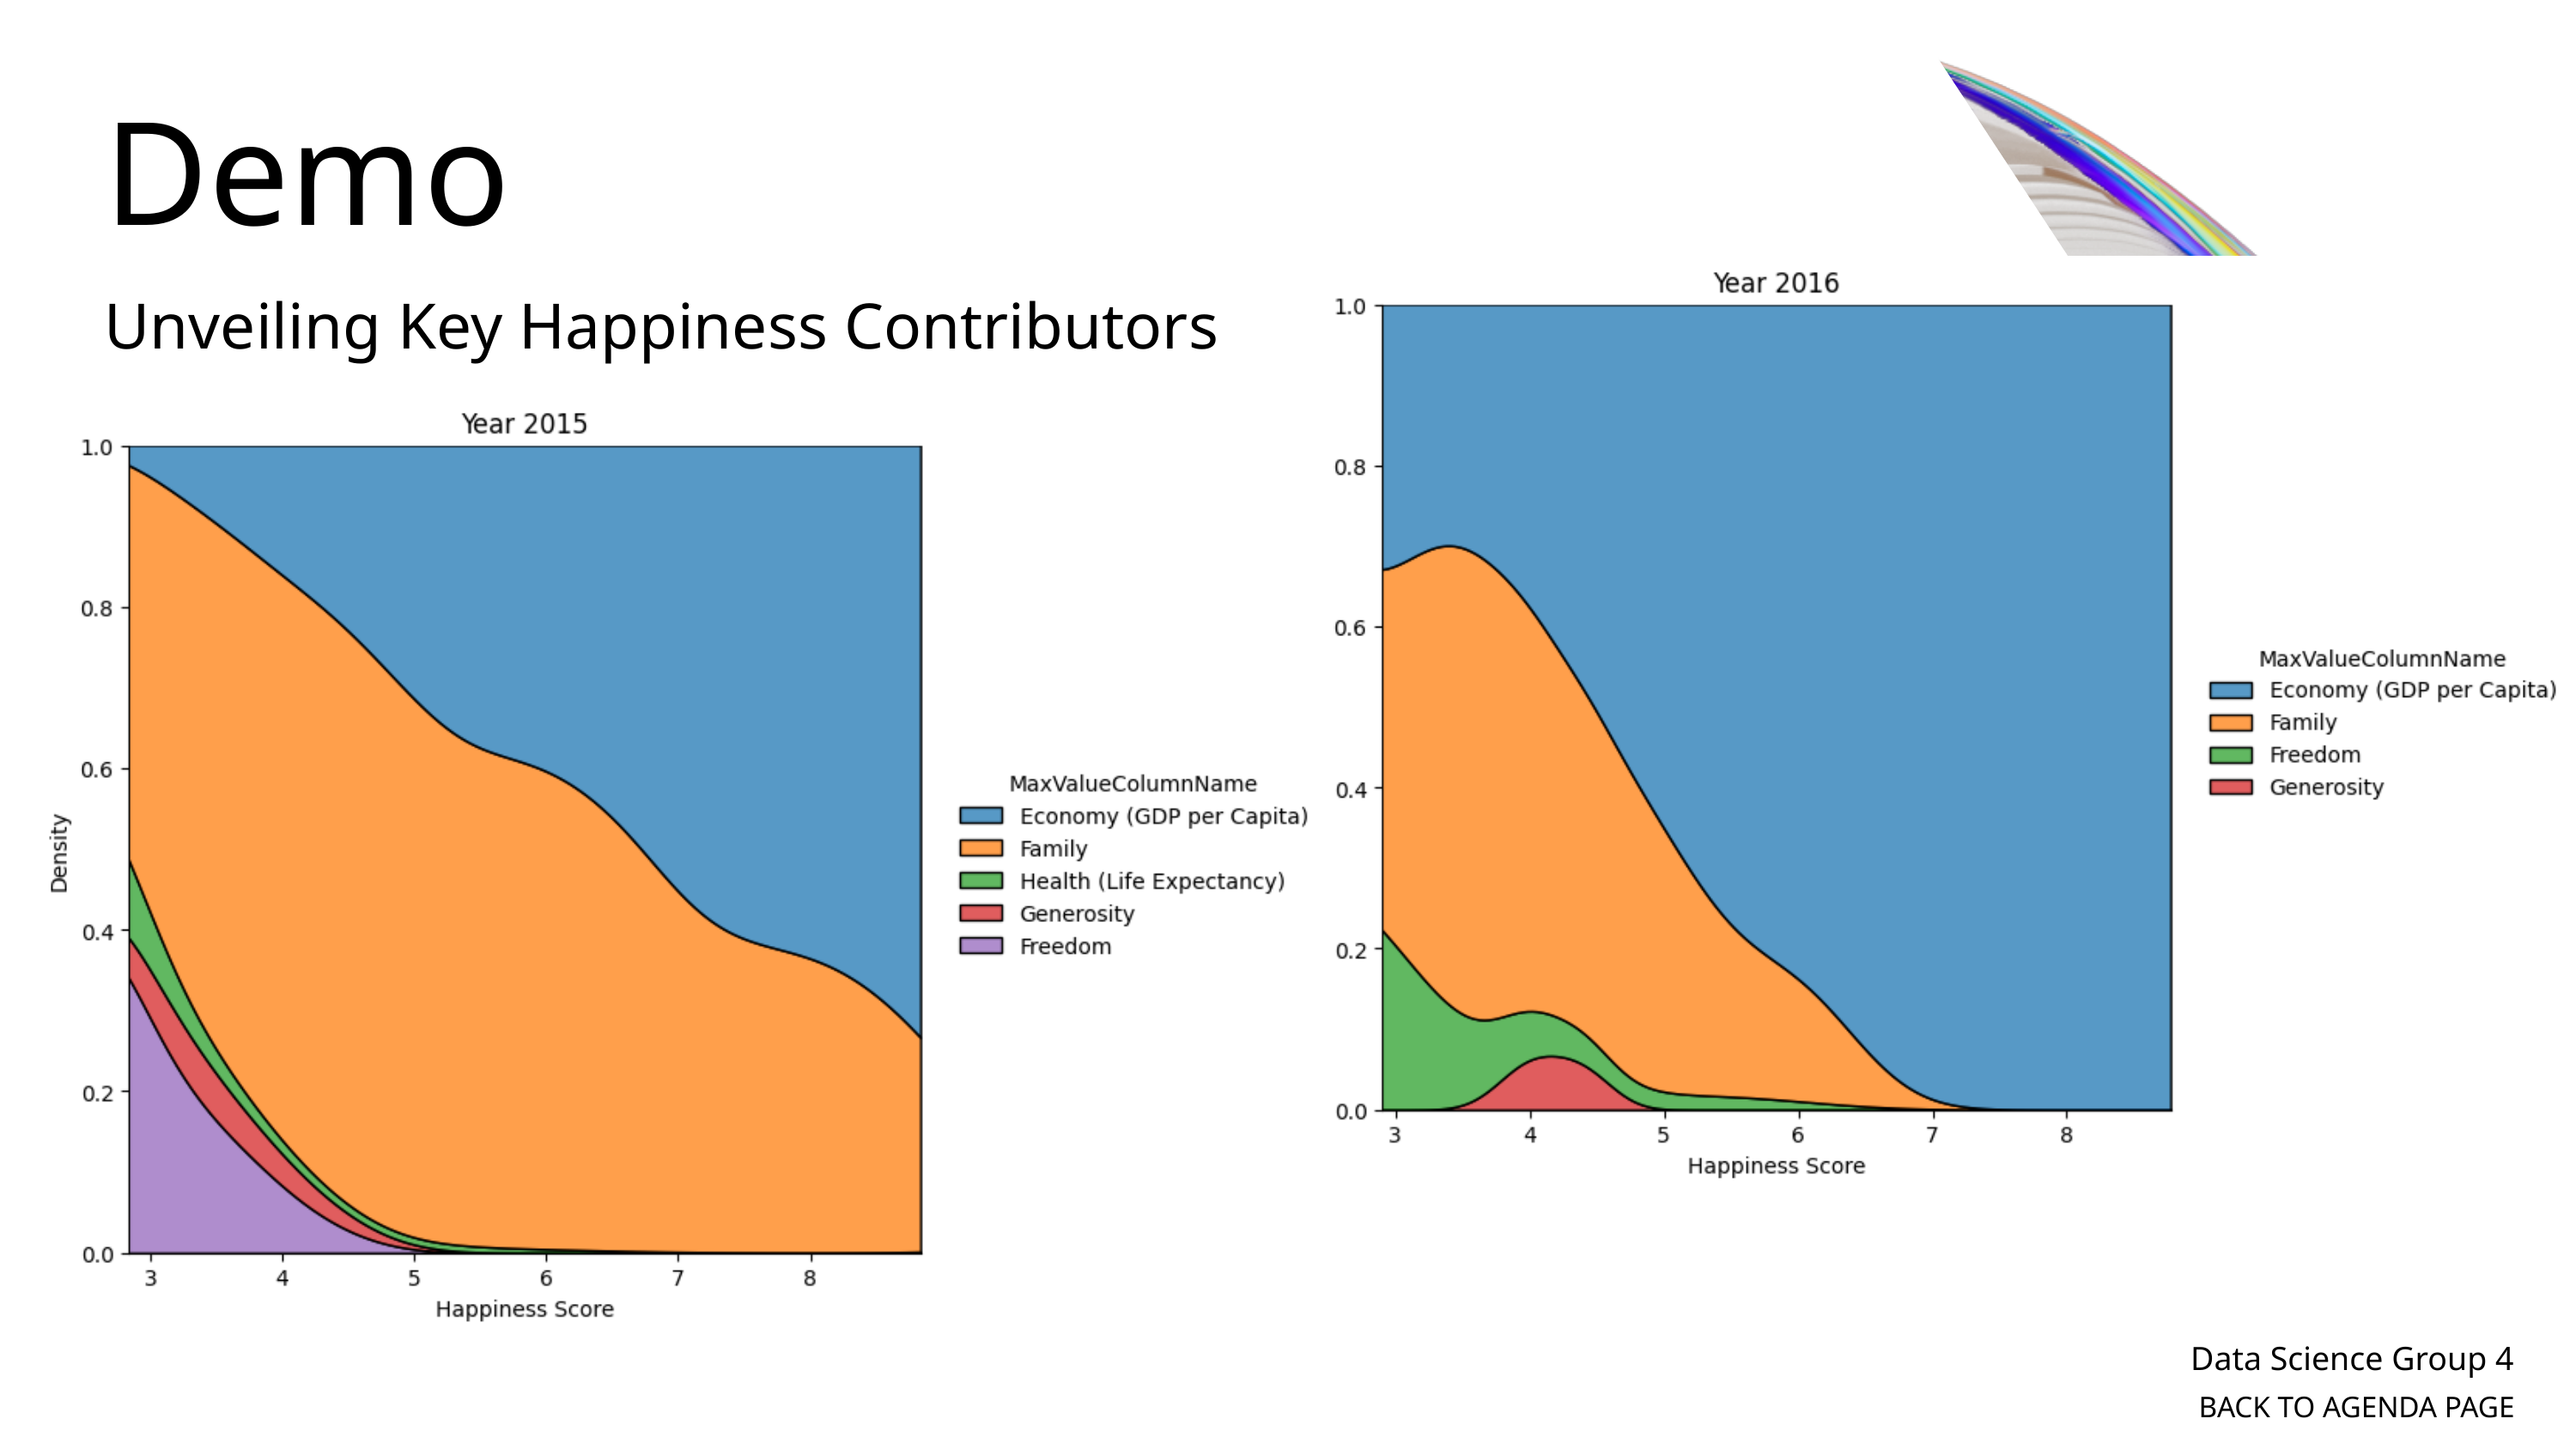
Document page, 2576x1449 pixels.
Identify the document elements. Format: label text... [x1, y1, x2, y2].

text_box Data Science Group 4 [2182, 1331, 2523, 1377]
text_box [1899, 0, 2576, 256]
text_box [104, 82, 1585, 361]
text_box BACK TO AGENDA PAGE [2182, 1383, 2532, 1423]
text_box [1287, 256, 2576, 1192]
text_box [34, 397, 1327, 1337]
